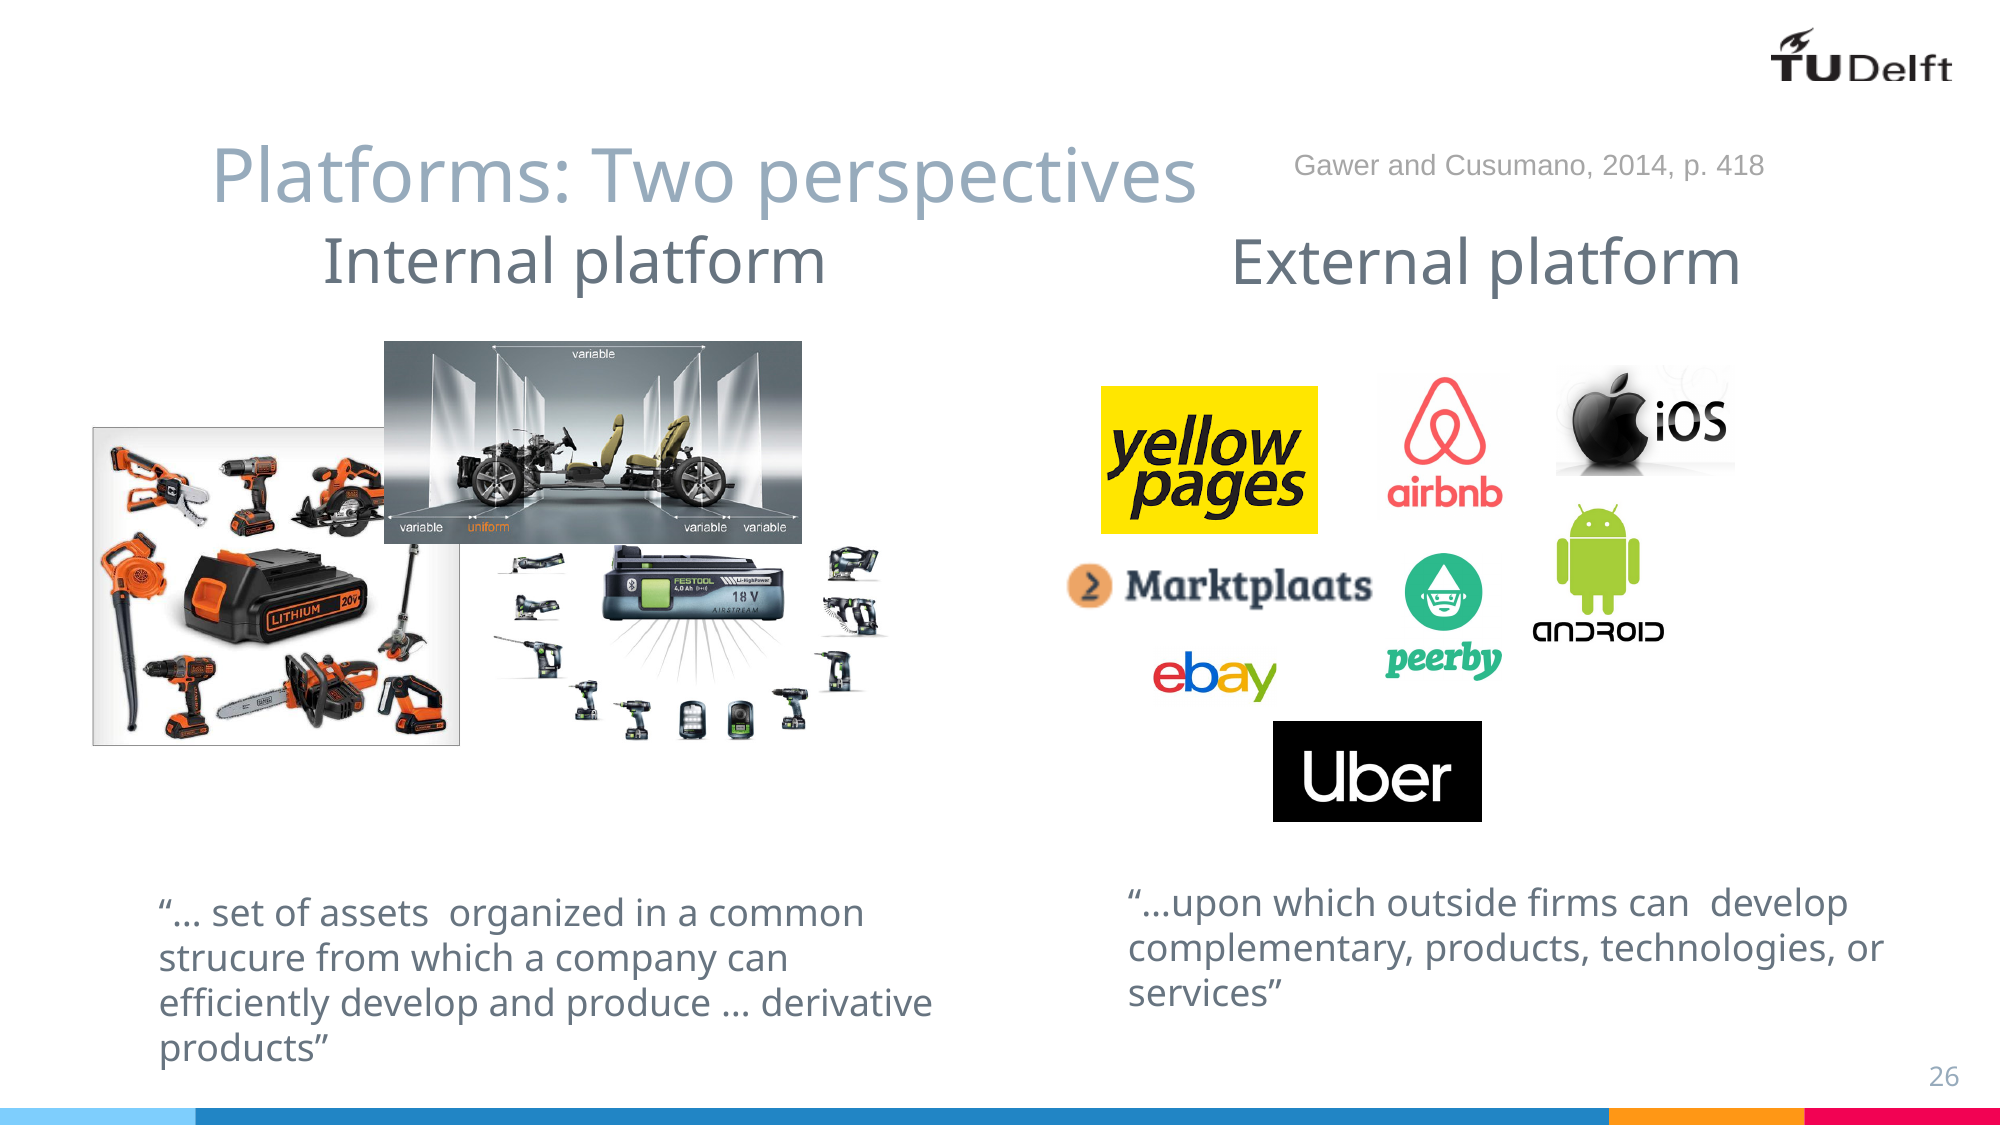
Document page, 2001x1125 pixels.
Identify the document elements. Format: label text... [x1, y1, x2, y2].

text_box “…upon which outside firms can develop complementary, products, technologies, or services” [1106, 863, 1944, 1044]
title Platforms: Two perspectives [195, 45, 1609, 233]
picture [91, 340, 902, 783]
picture [1100, 386, 1318, 534]
picture [1377, 373, 1510, 521]
picture [1556, 365, 1735, 476]
picture [1273, 721, 1482, 823]
list External platform [1209, 206, 1877, 330]
slide_number 26 [1854, 1043, 1975, 1113]
picture [1525, 498, 1669, 652]
text_box Internal platform [302, 205, 917, 329]
picture [1045, 543, 1502, 681]
picture [1152, 646, 1277, 707]
text_box “… set of assets organized in a common strucure from which a company can efficiently develop and produce … derivative products” [137, 874, 975, 1058]
text_box Gawer and Cusumano, 2014, p. 418 [1272, 138, 1801, 189]
